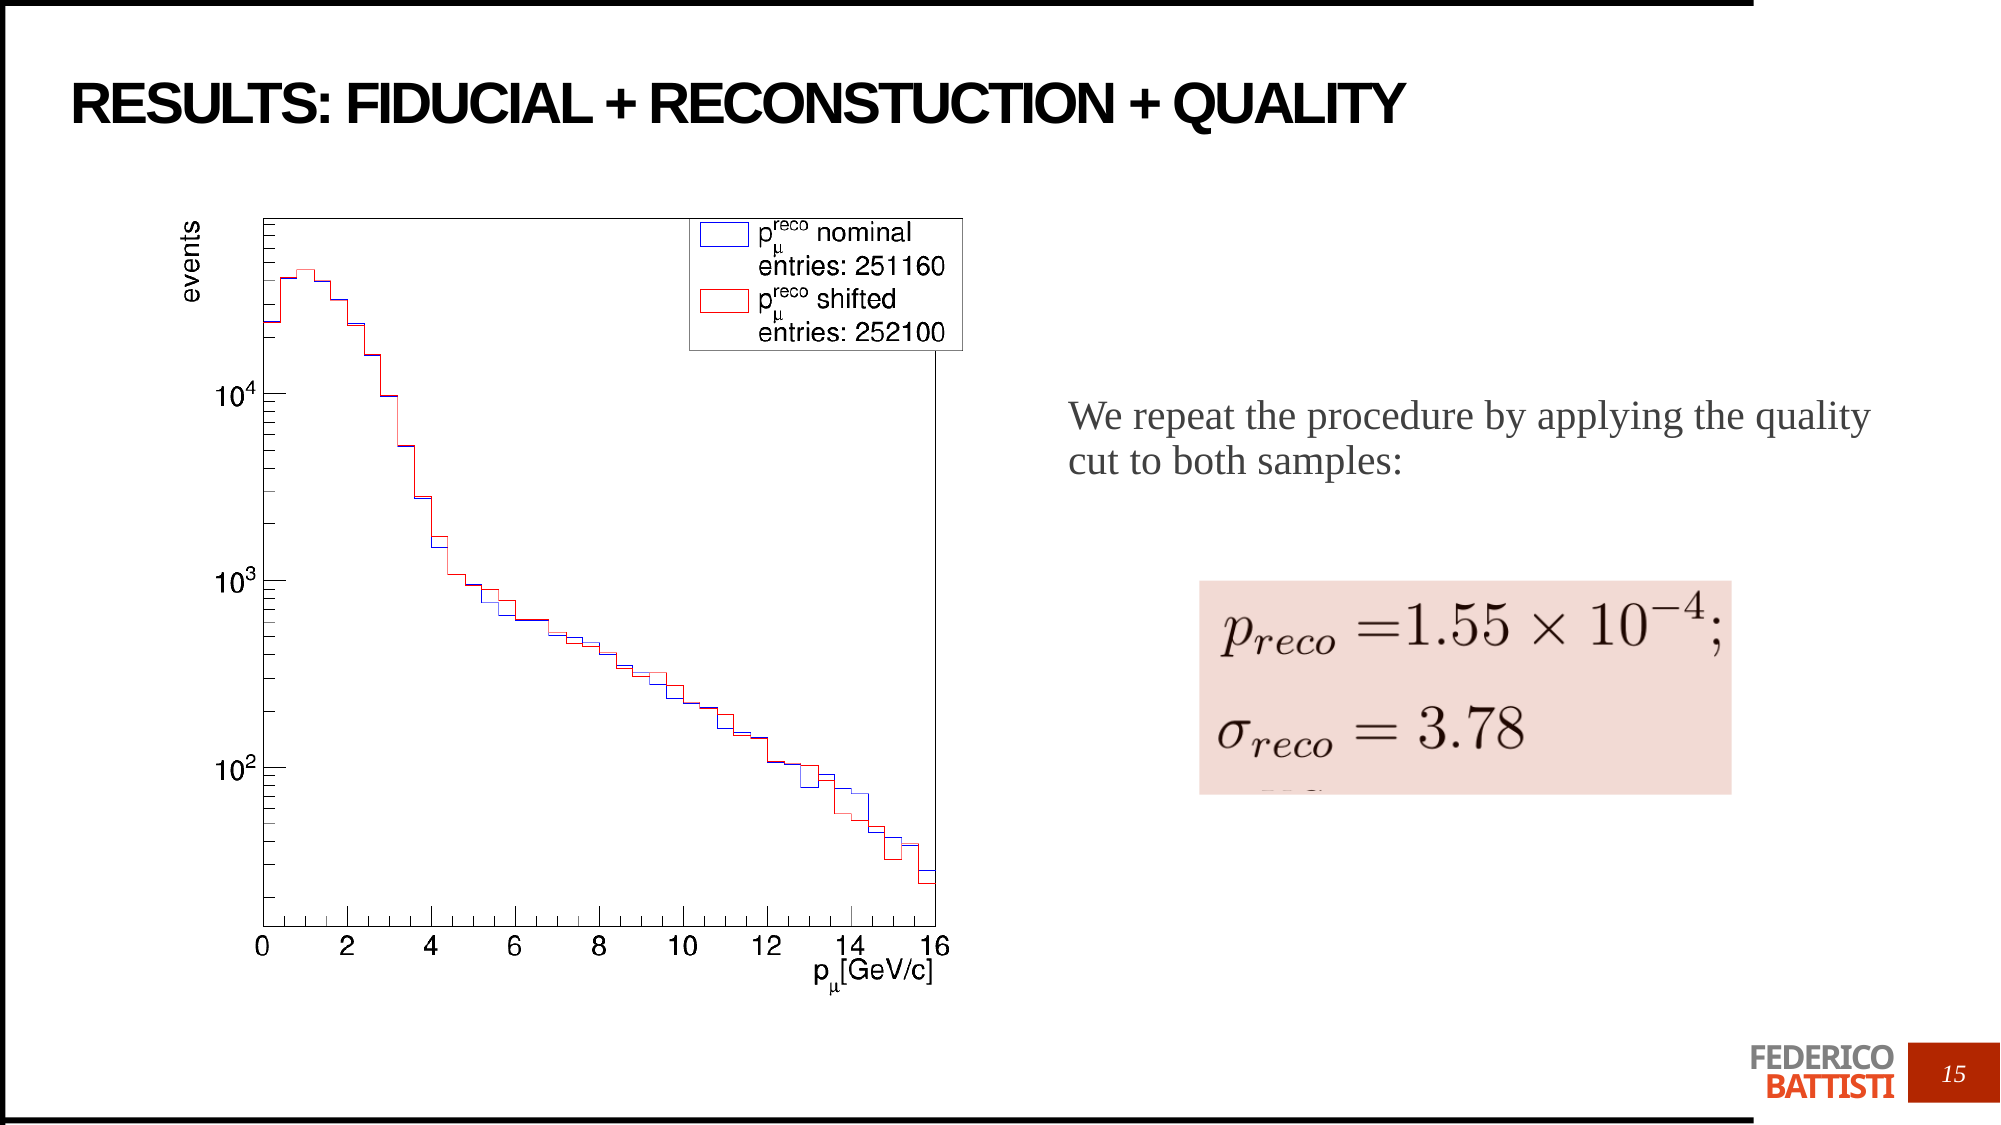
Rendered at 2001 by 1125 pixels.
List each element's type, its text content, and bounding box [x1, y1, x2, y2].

title Results: fiducial + reconstuction + quality [70, 67, 1580, 142]
list We repeat the procedure by applying the quality cut to both samples: [1053, 393, 1907, 511]
picture [1177, 570, 1741, 791]
picture [145, 129, 1053, 1015]
text_box [1198, 688, 1733, 796]
slide_number 15 [1931, 1050, 1977, 1096]
